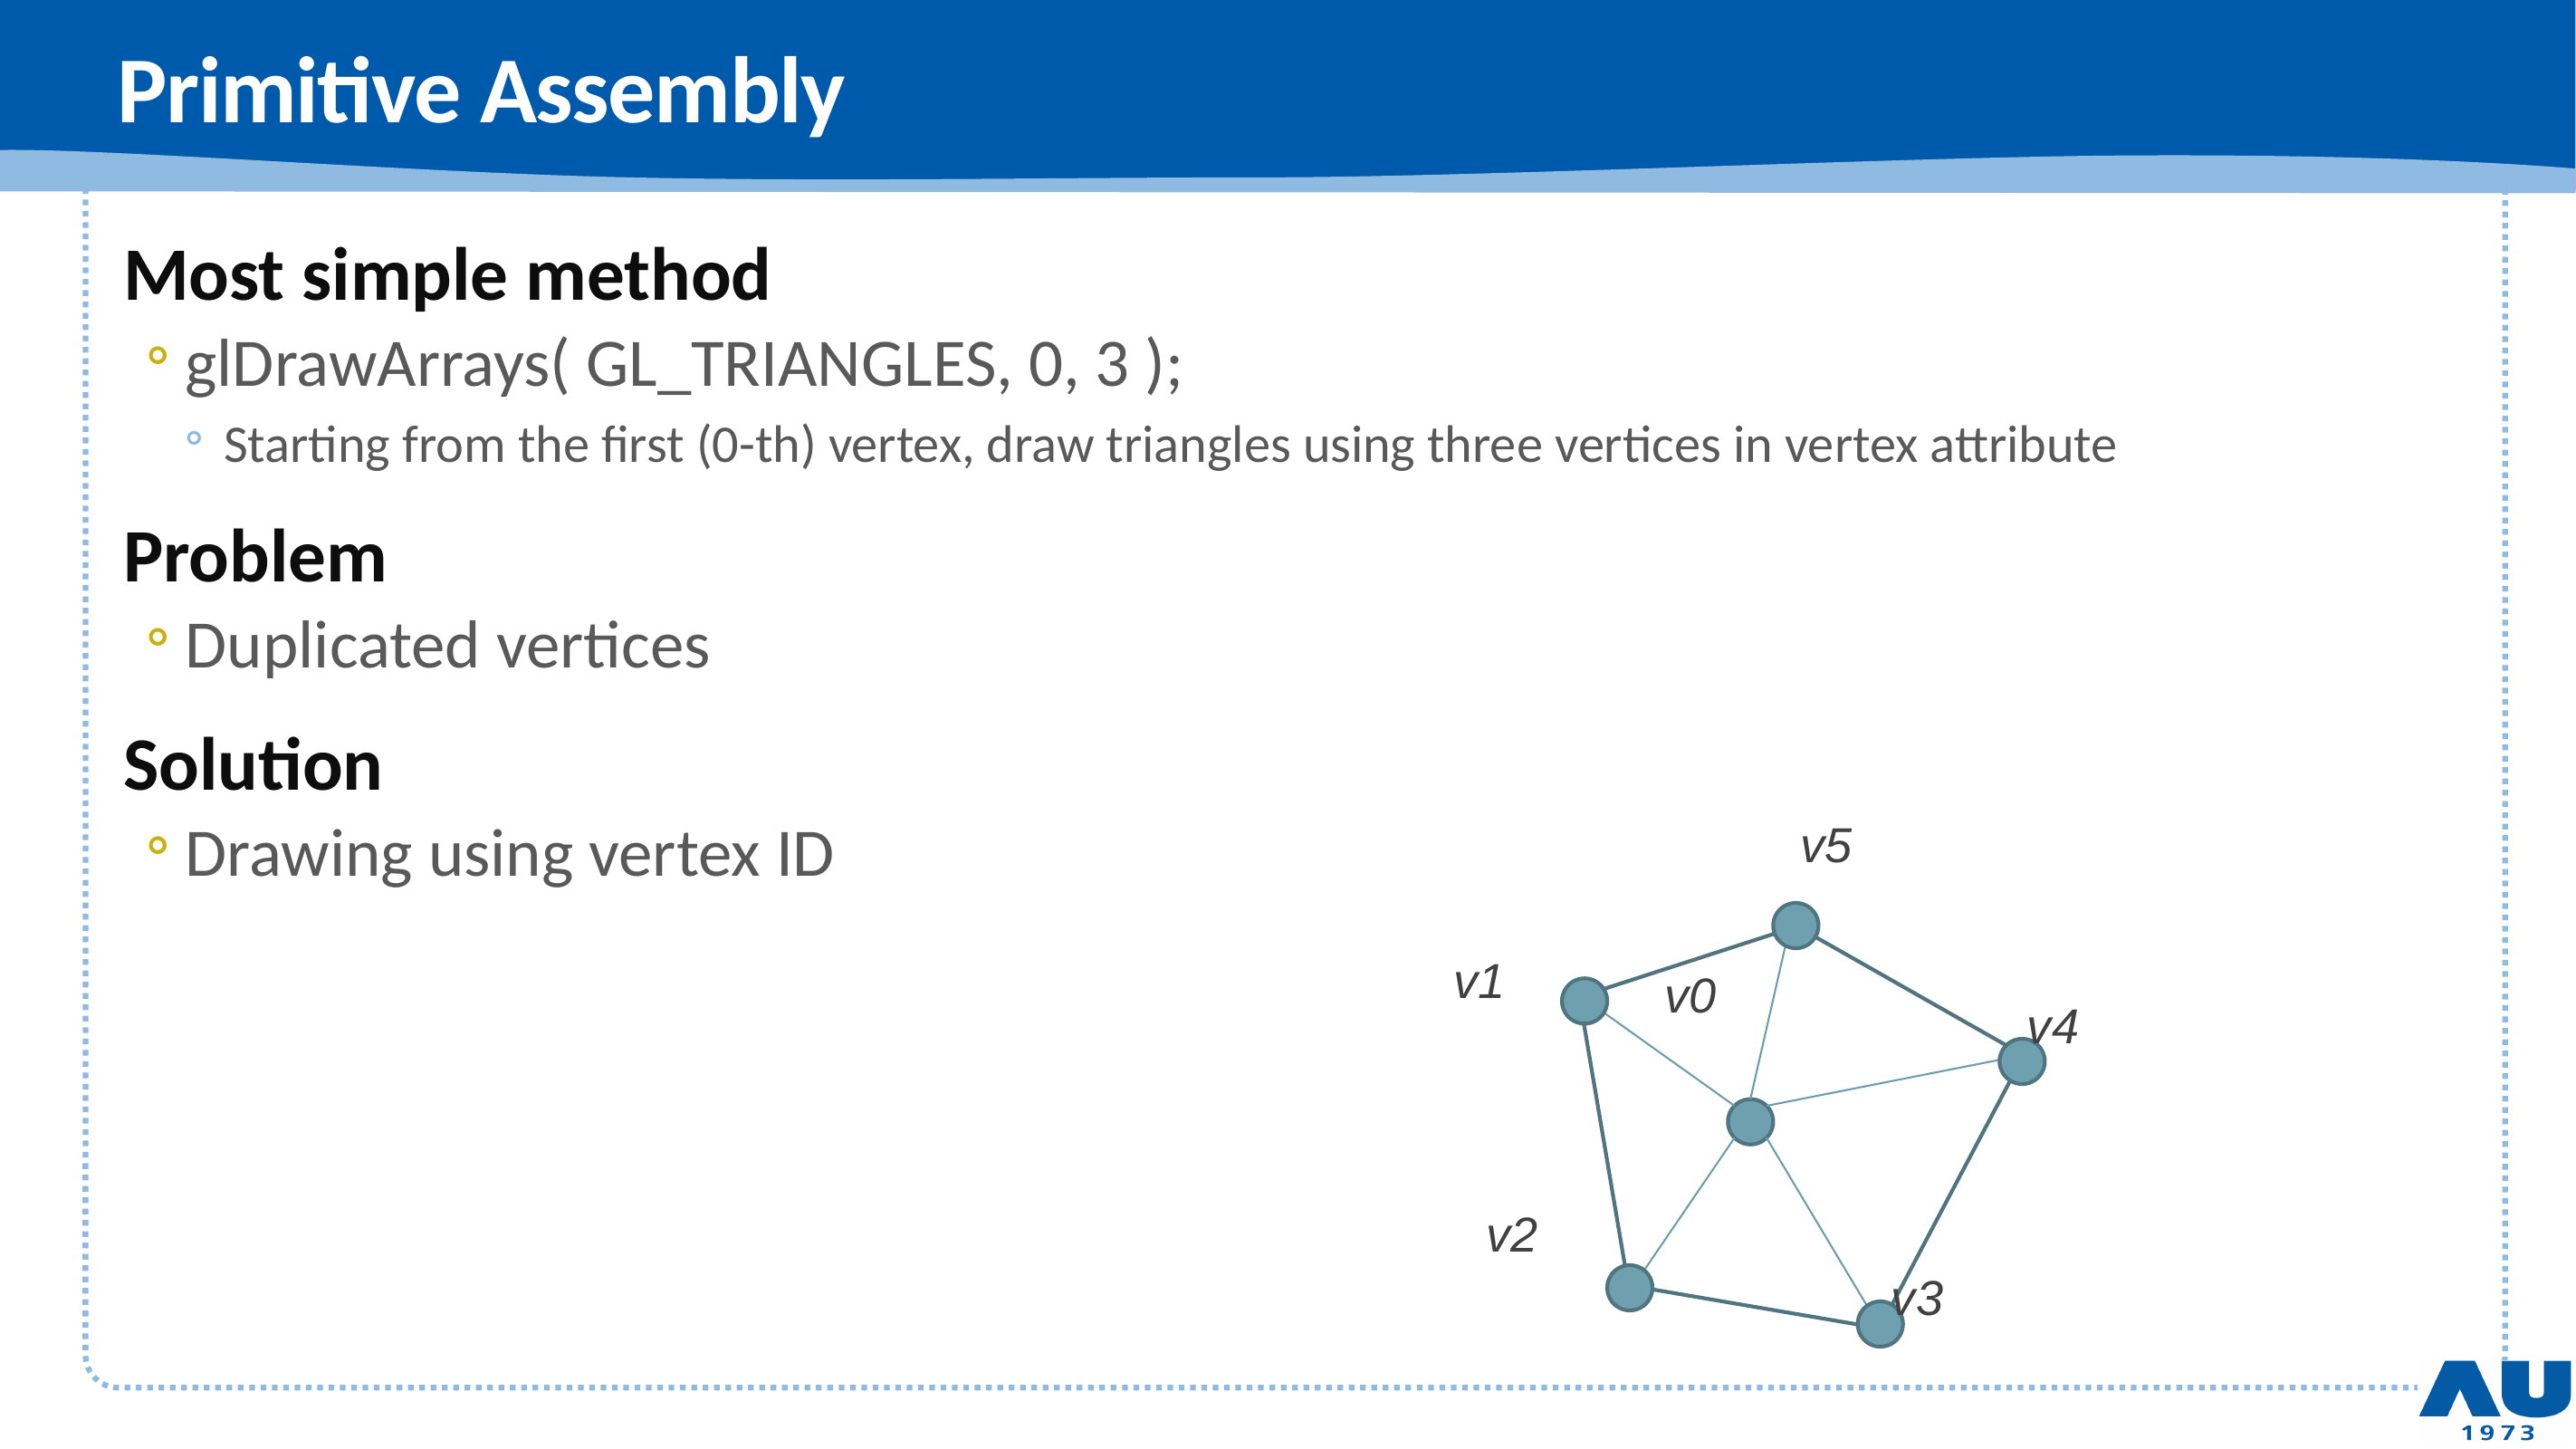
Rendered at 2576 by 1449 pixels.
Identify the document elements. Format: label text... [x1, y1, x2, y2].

list Most simple method glDrawArrays( GL_TRIANGLES, 0, 3 ); Starting from the first (0-th) vertex, draw triangles using three vertices in vertex attribute Problem Duplicated vertices Solution Drawing using vertex ID [103, 228, 2486, 1388]
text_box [1445, 804, 2088, 1348]
title Primitive Assembly [103, 18, 2486, 169]
picture [2418, 1360, 2571, 1441]
